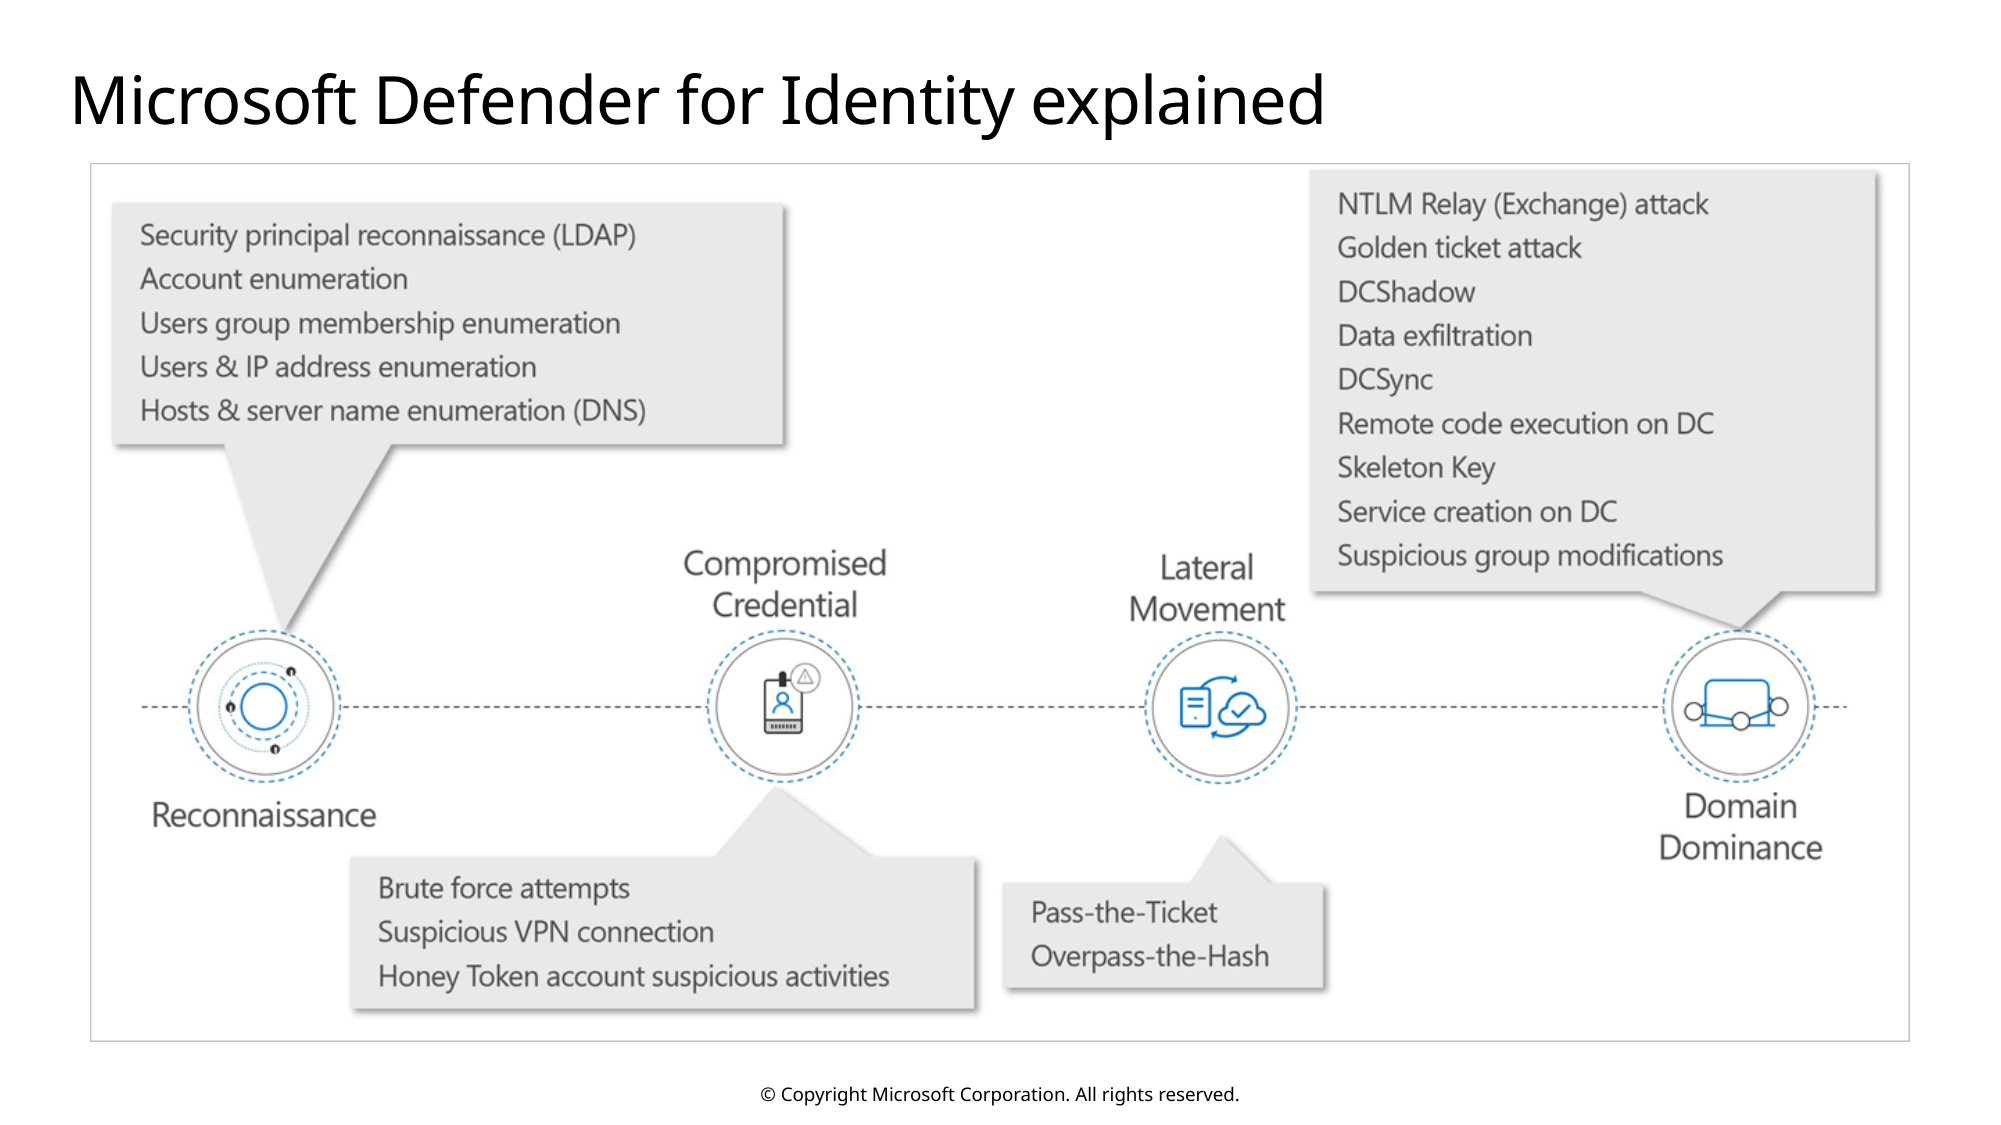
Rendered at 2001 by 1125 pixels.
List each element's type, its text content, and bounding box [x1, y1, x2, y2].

title Microsoft Defender for Identity explained [69, 51, 1931, 164]
picture [90, 162, 1910, 1043]
